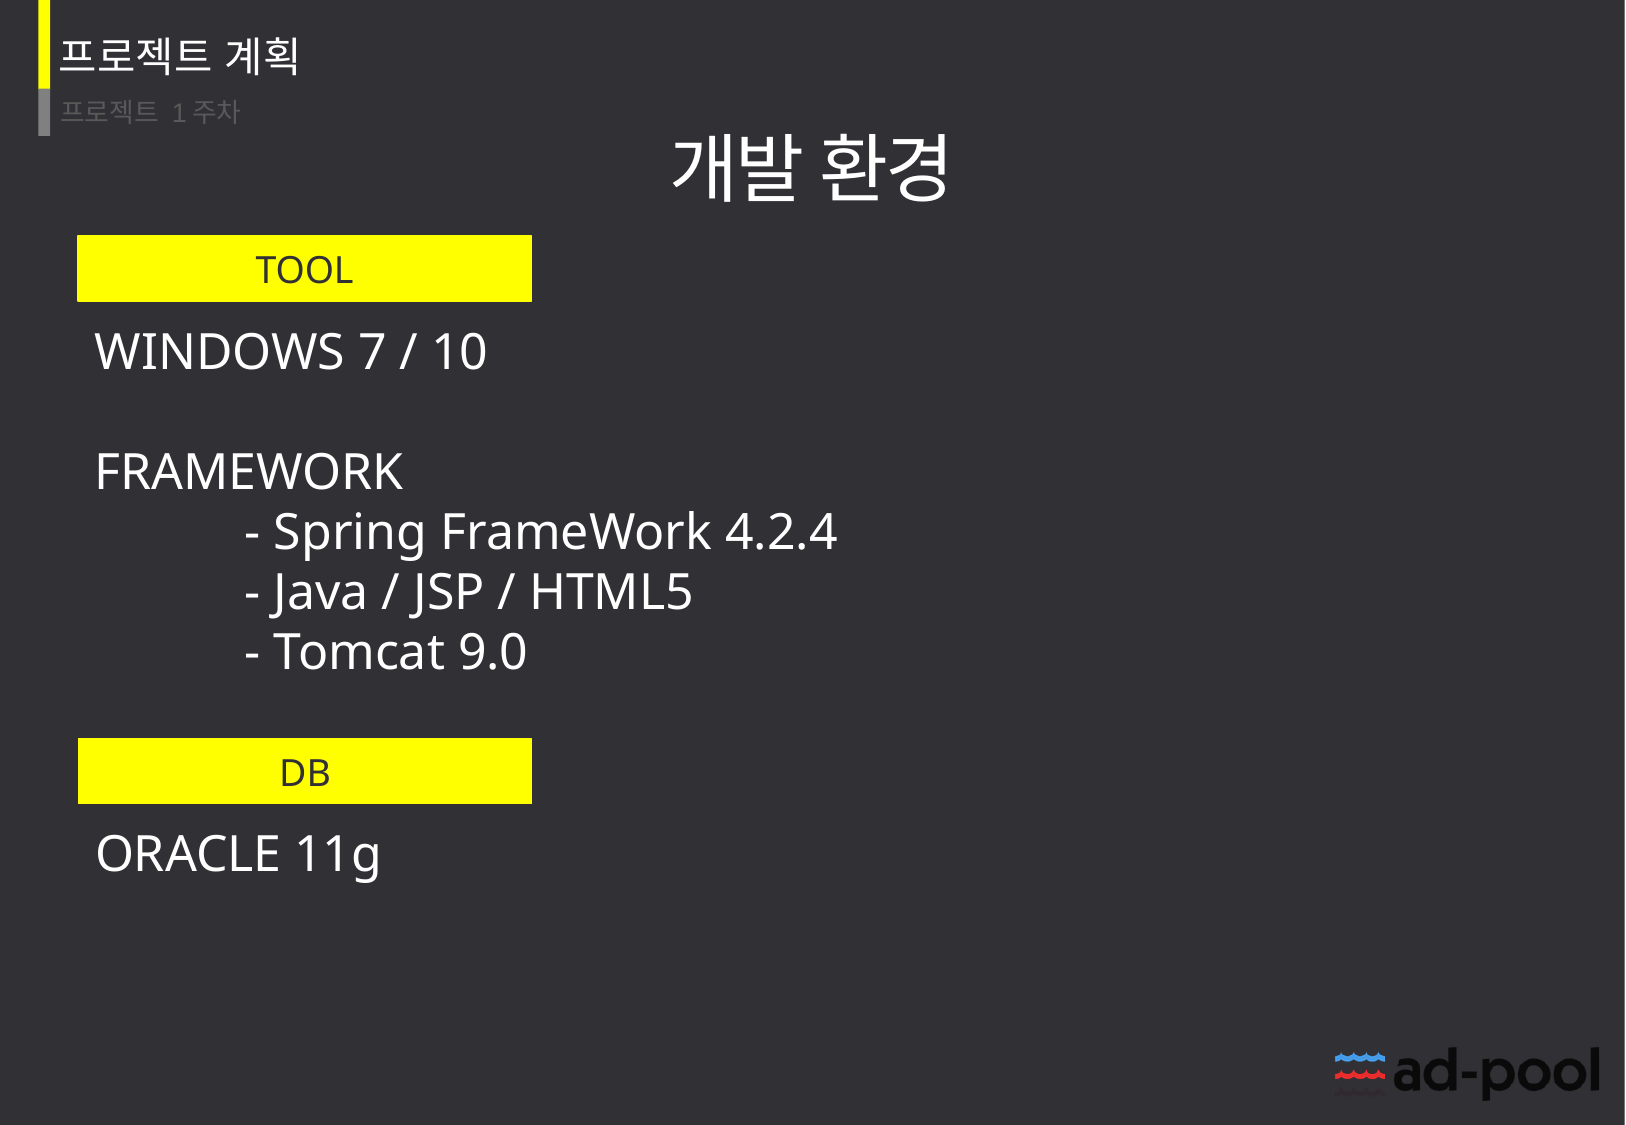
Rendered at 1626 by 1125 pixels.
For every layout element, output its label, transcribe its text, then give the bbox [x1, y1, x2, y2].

text_box WINDOWS 7 / 10 FRAMEWORK - Spring FrameWork 4.2.4 - Java / JSP / HTML5 - Tomcat 9.0 [79, 311, 1297, 747]
text_box DB [76, 737, 534, 806]
text_box TOOL [76, 234, 534, 303]
text_box 개발 환경 [655, 113, 970, 219]
picture [0, 0, 1625, 1125]
text_box ORACLE 11g [80, 814, 1297, 890]
